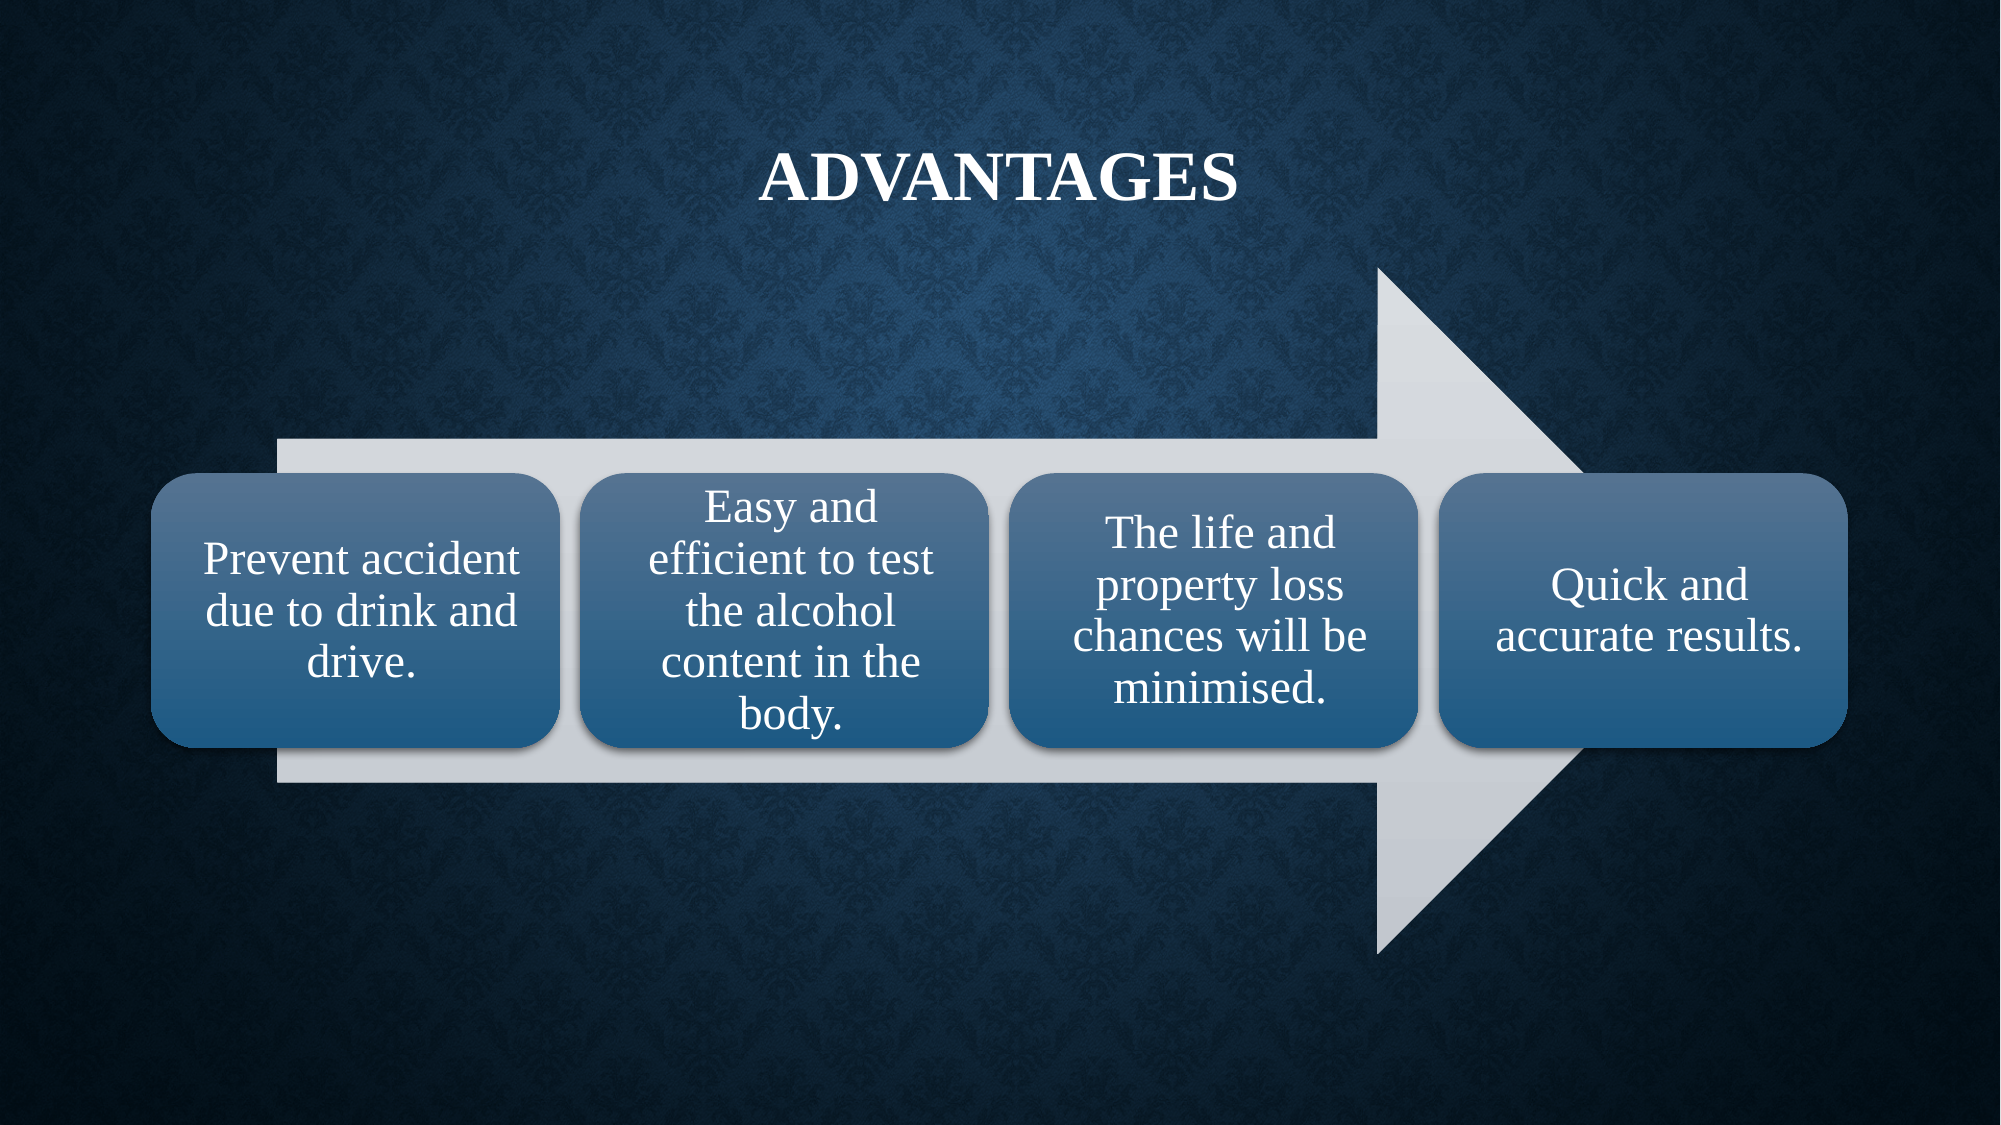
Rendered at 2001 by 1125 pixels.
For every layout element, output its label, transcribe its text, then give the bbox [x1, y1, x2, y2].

title Advantages [149, 69, 1849, 266]
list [149, 266, 1849, 955]
